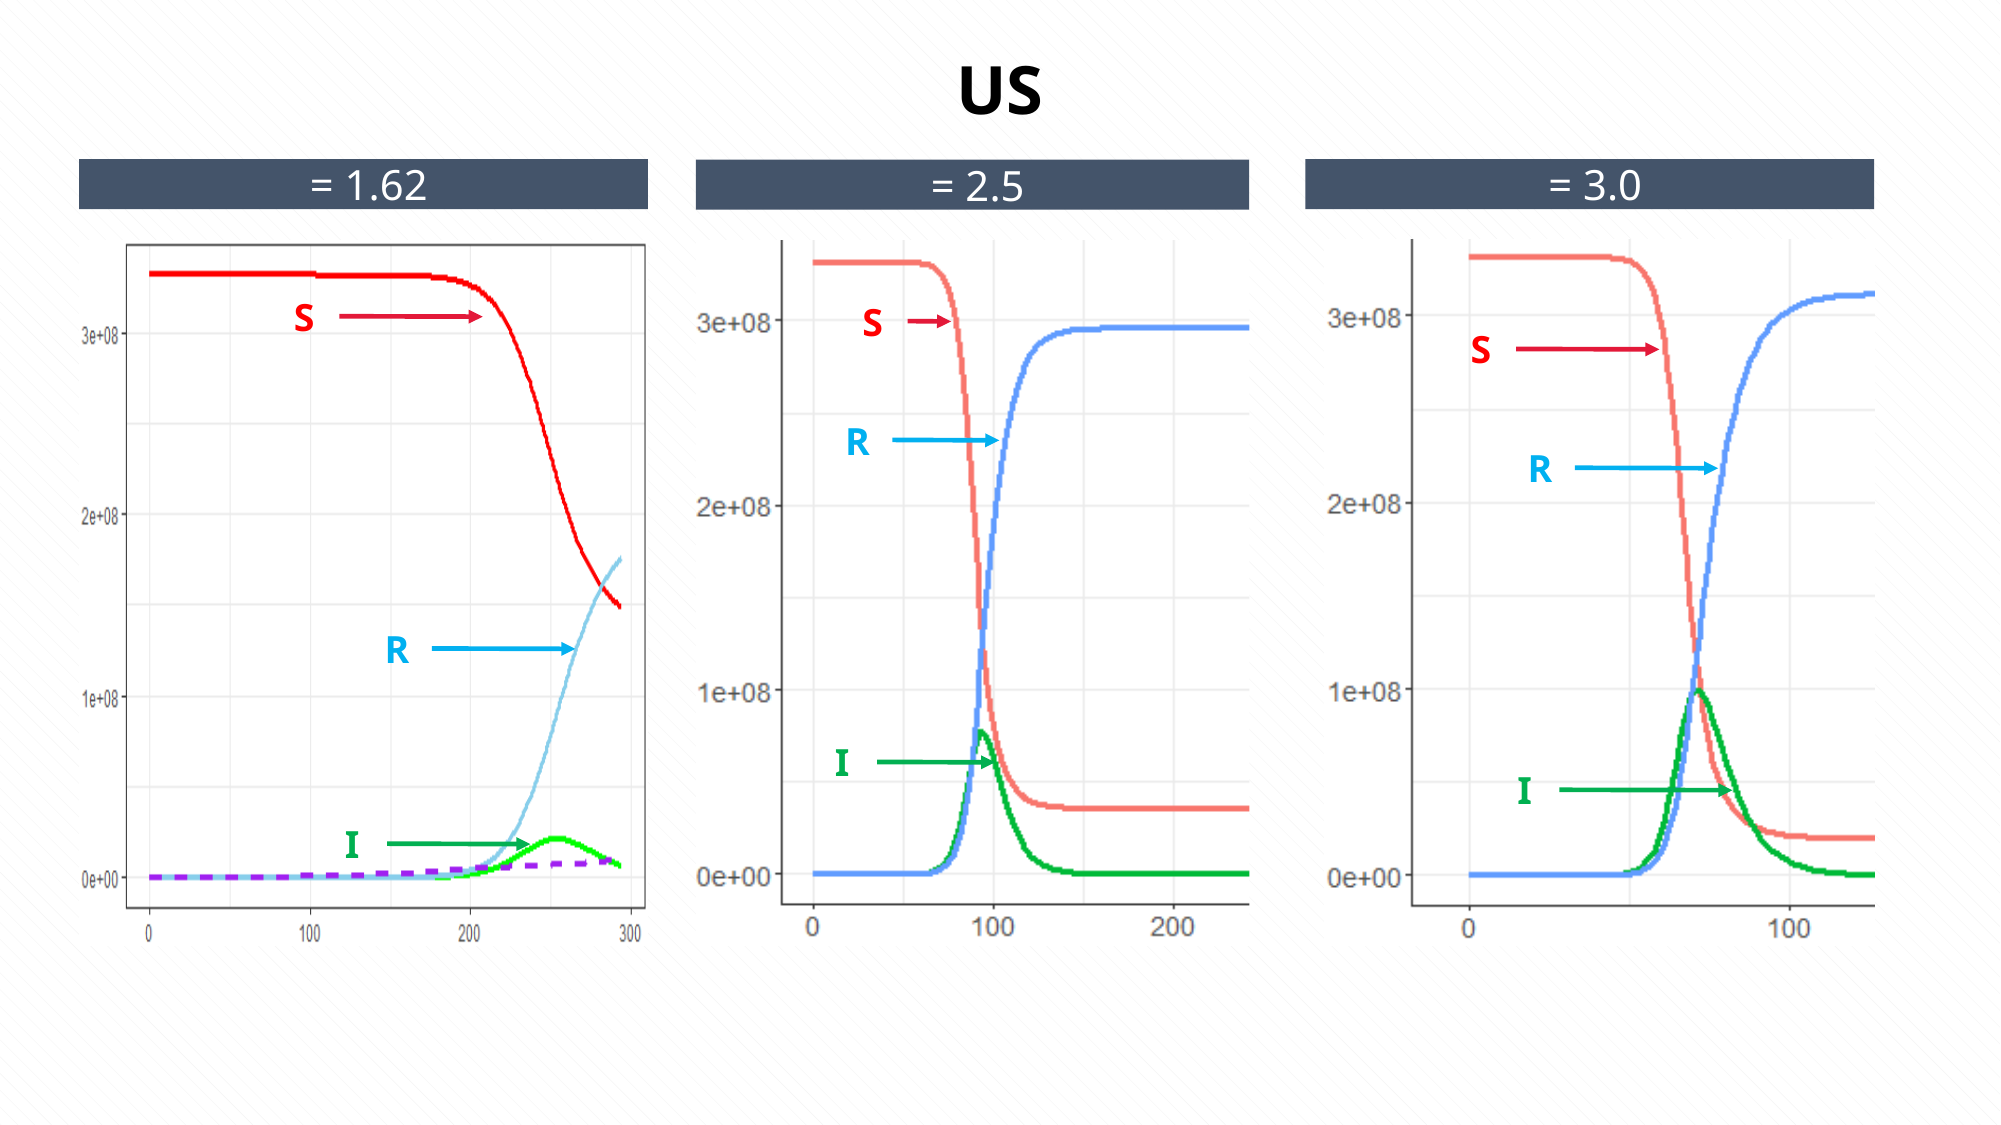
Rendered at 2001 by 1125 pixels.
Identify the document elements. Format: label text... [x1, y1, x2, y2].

picture [1324, 239, 1875, 946]
text_box US [240, 48, 1760, 129]
picture [695, 240, 1250, 946]
picture [79, 240, 648, 946]
